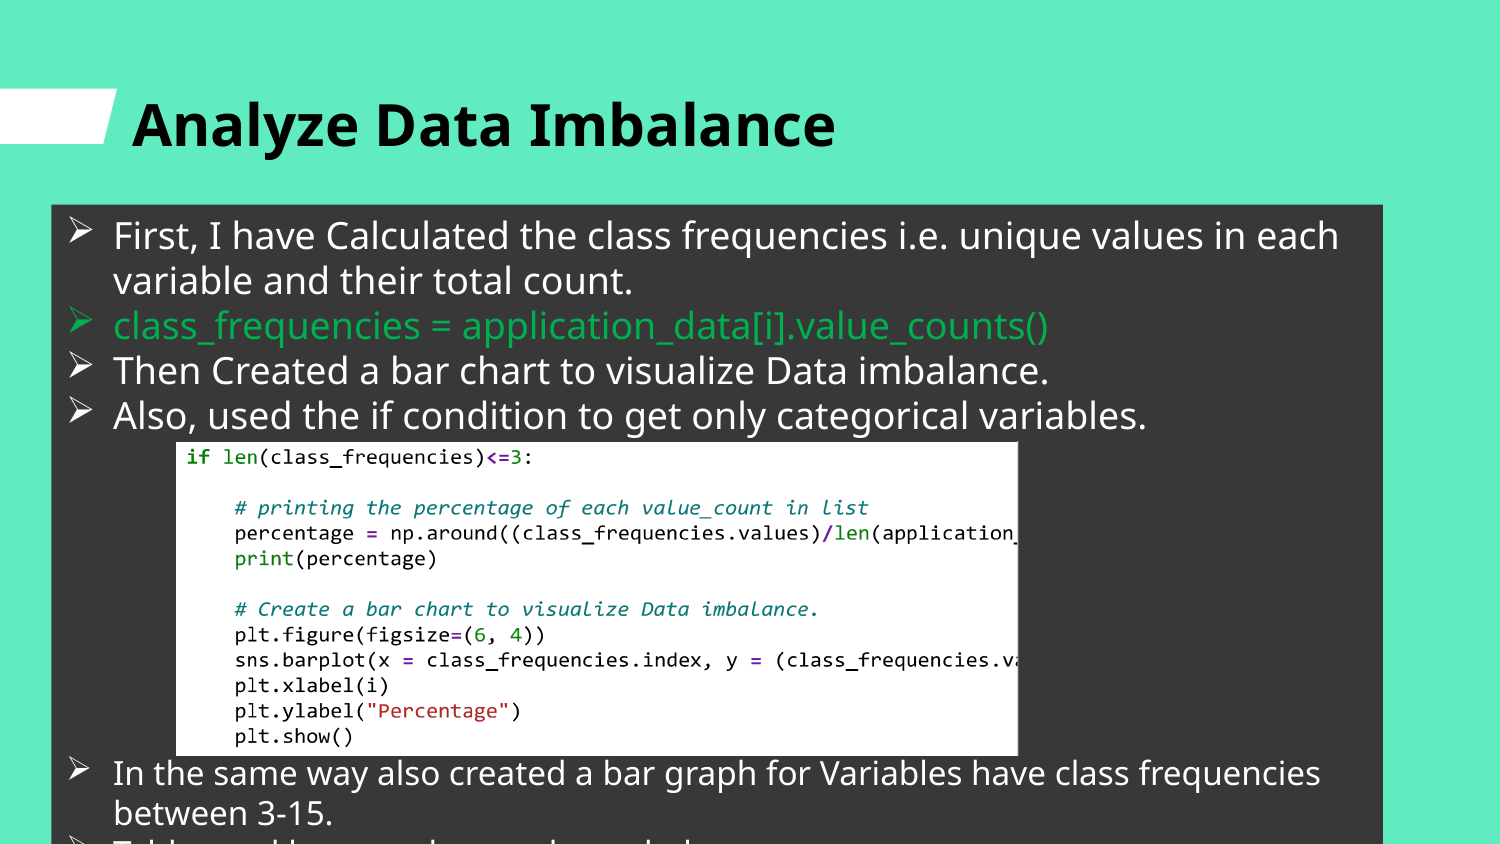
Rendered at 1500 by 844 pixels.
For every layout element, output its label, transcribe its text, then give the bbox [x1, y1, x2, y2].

picture [175, 441, 1019, 756]
title Analyze Data Imbalance [116, 73, 1383, 168]
text_box First, I have Calculated the class frequencies i.e. unique values in each variable and their total count. class_frequencies = application_data[i].value_counts() Then Created a bar chart to visualize Data imbalance. Also, used the if condition to get only categorical variables. In the same way also created a bar graph for Variables have class frequencies between 3-15. Tables and bar_graphs are shown below. [51, 204, 1383, 844]
